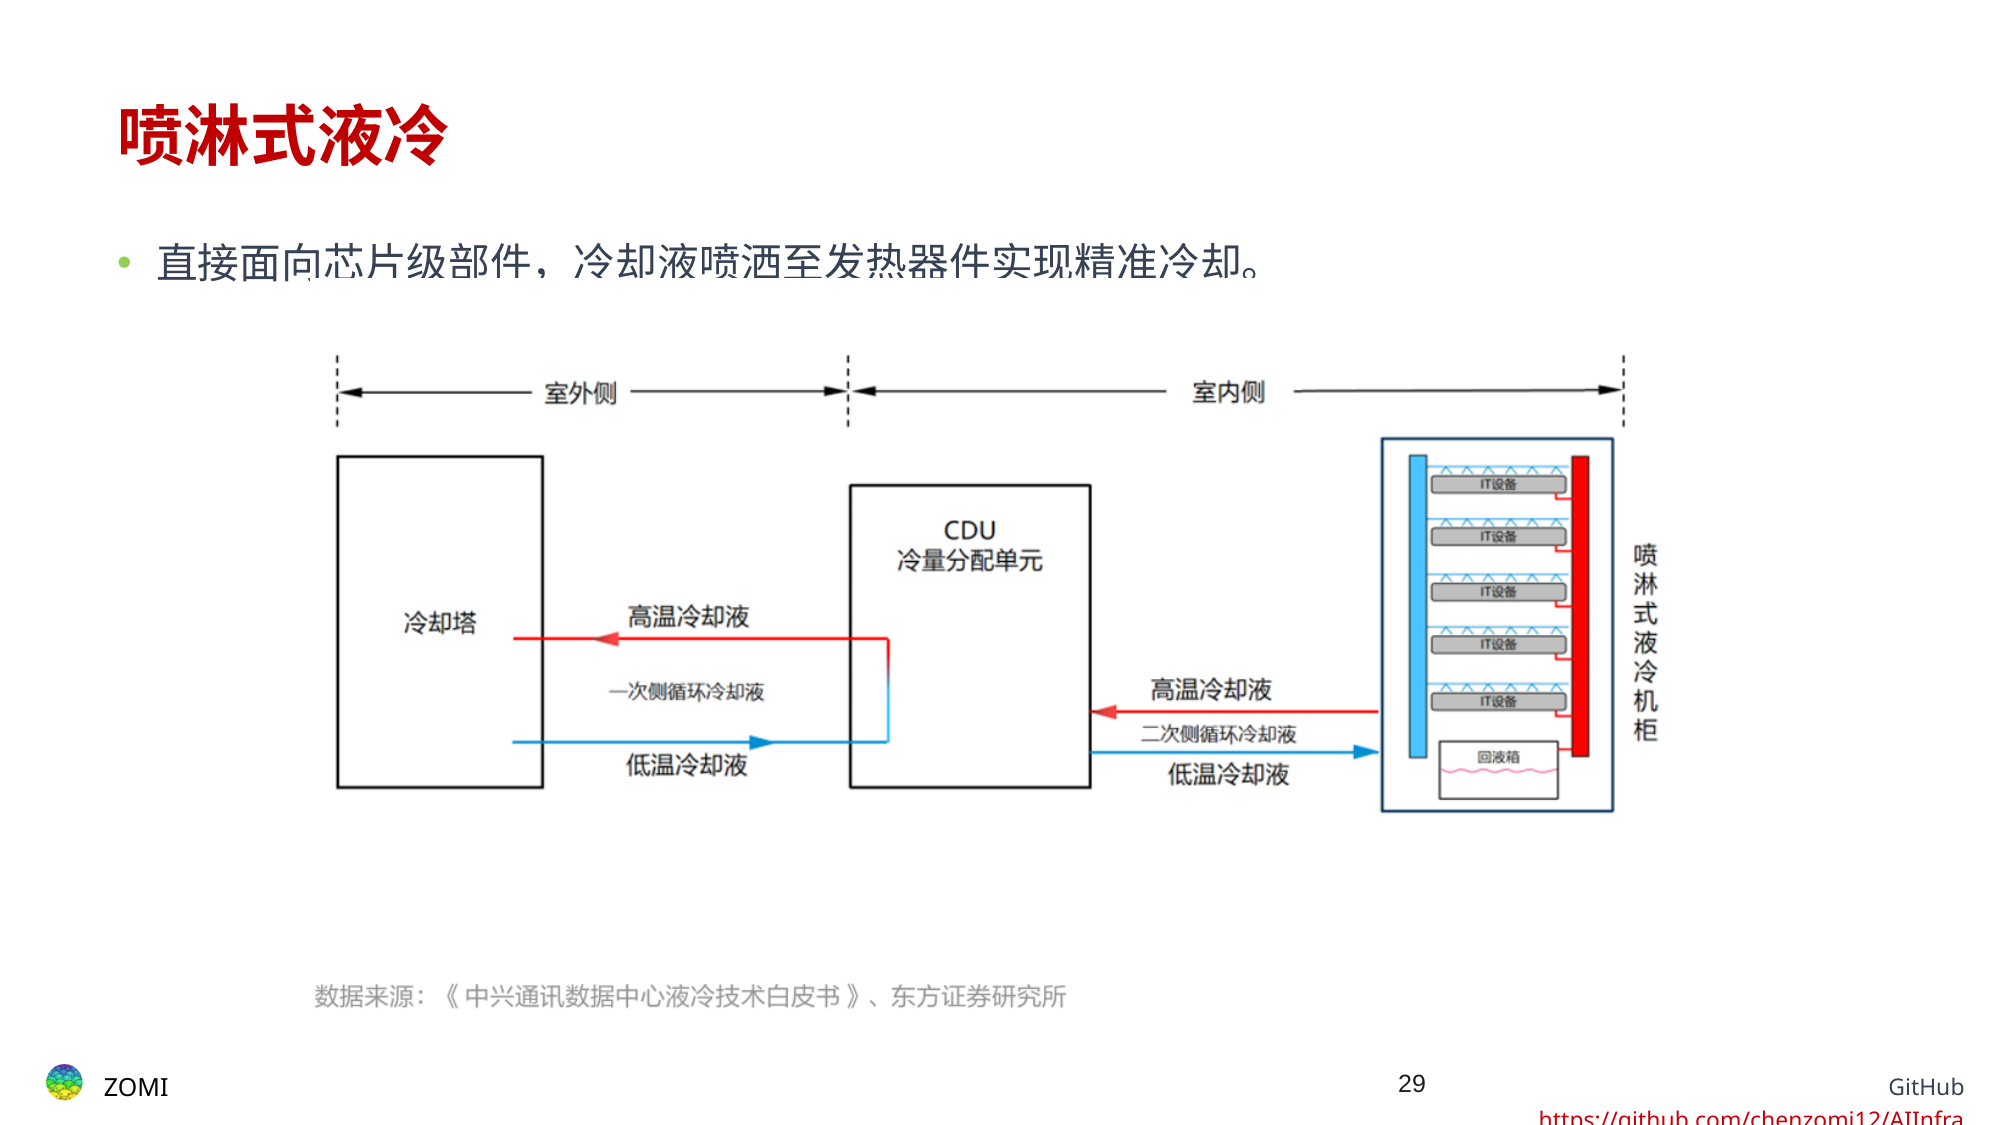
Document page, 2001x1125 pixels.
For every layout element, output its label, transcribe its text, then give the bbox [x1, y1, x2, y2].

title 喷淋式液冷 [102, 85, 1901, 183]
picture [47, 1065, 82, 1100]
list 直接面向芯片级部件，冷却液喷洒至发热器件实现精准冷却。 [102, 204, 1901, 1043]
picture [310, 278, 1693, 1012]
